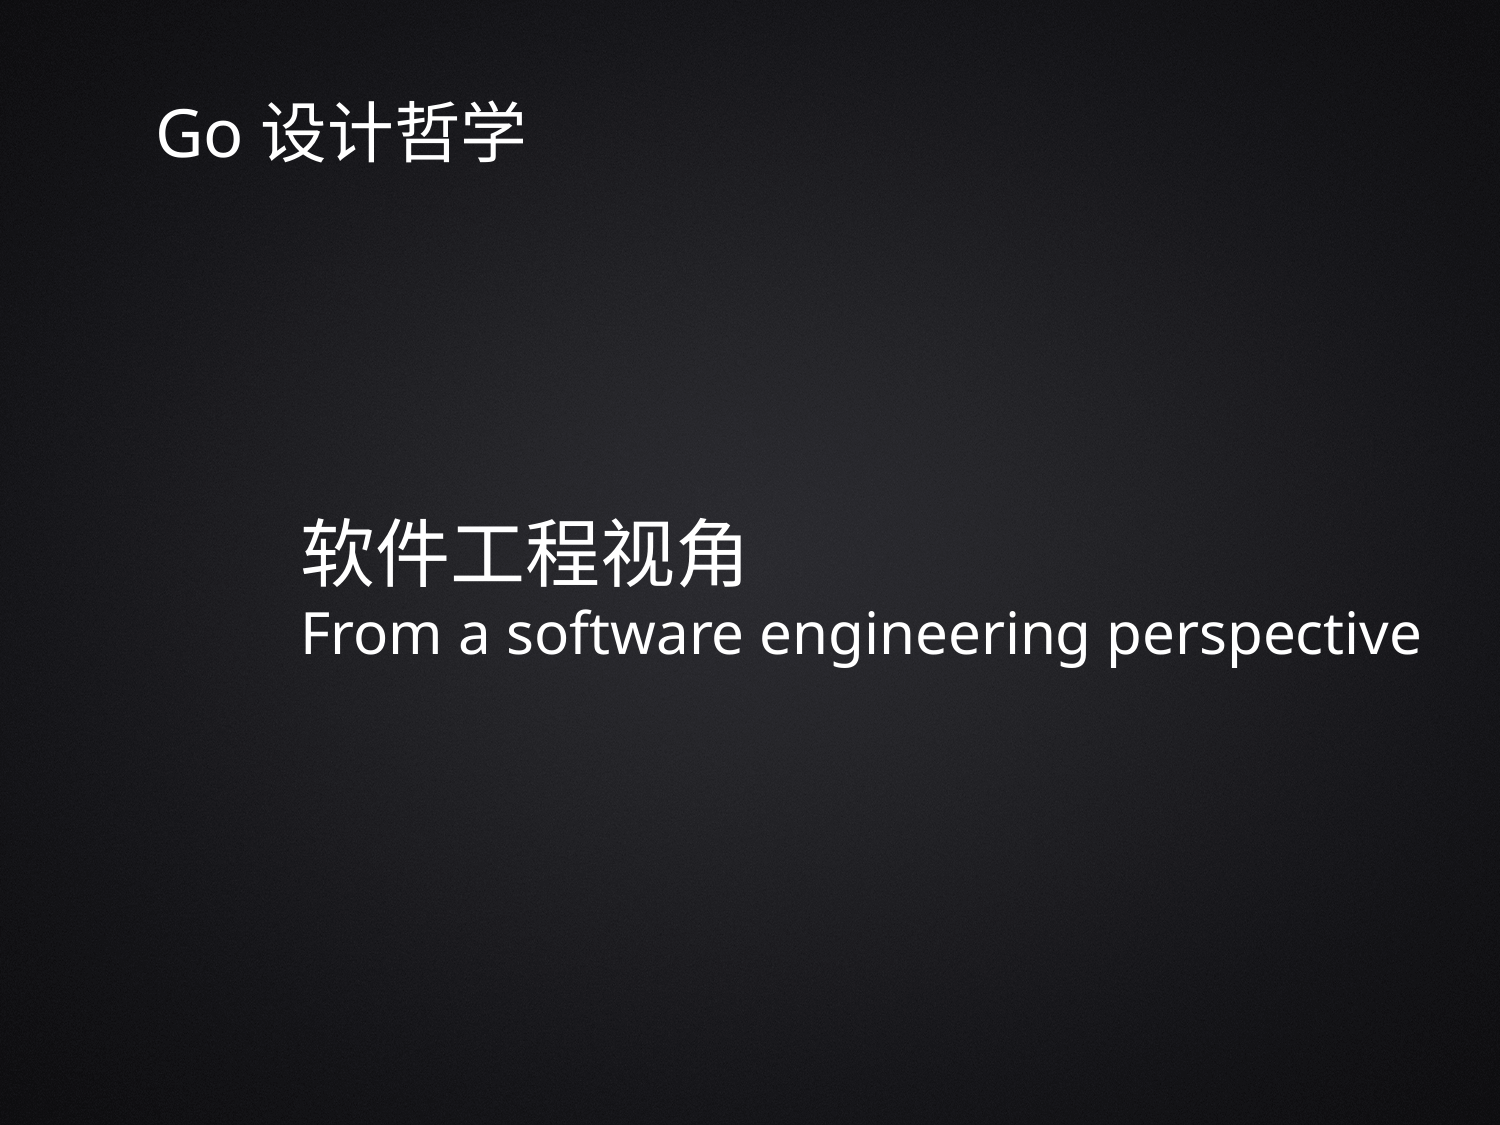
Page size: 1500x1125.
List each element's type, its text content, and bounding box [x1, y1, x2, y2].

picture [0, 0, 1500, 1125]
text_box Go设计哲学 [140, 83, 543, 178]
text_box 软件工程视角 From a software engineering perspective [285, 499, 1437, 674]
